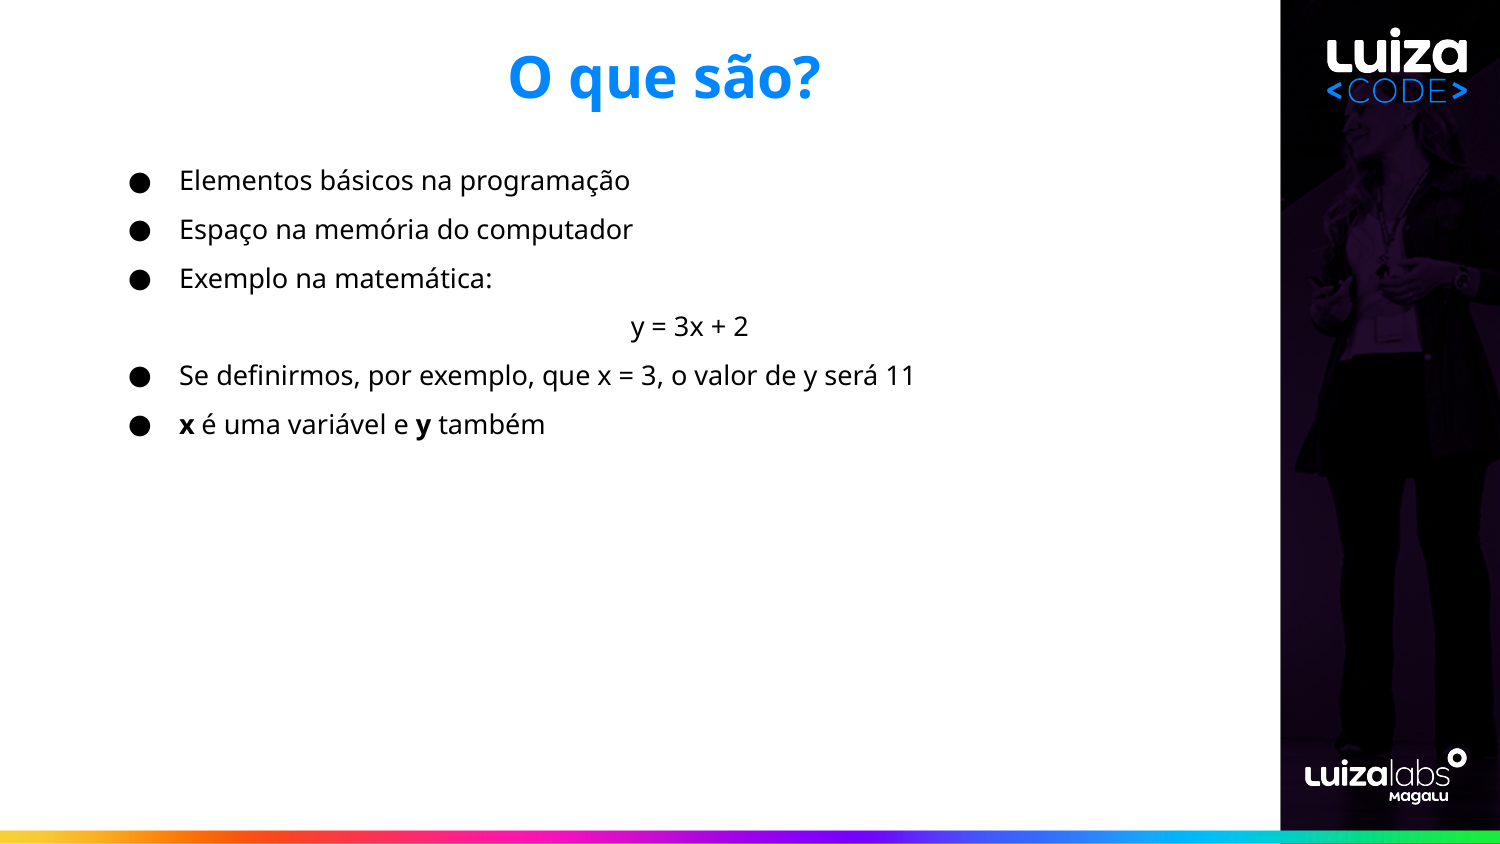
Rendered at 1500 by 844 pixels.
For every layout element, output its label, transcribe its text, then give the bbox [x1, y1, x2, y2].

picture [0, 830, 1156, 844]
picture [1233, 0, 1500, 844]
list O que são? [131, 14, 1197, 116]
text_box Elementos básicos na programação Espaço na memória do computador Exemplo na matemática: y = 3x + 2 Se definirmos, por exemplo, que x = 3, o valor de y será 11 x é uma variável e y também [89, 132, 1216, 455]
